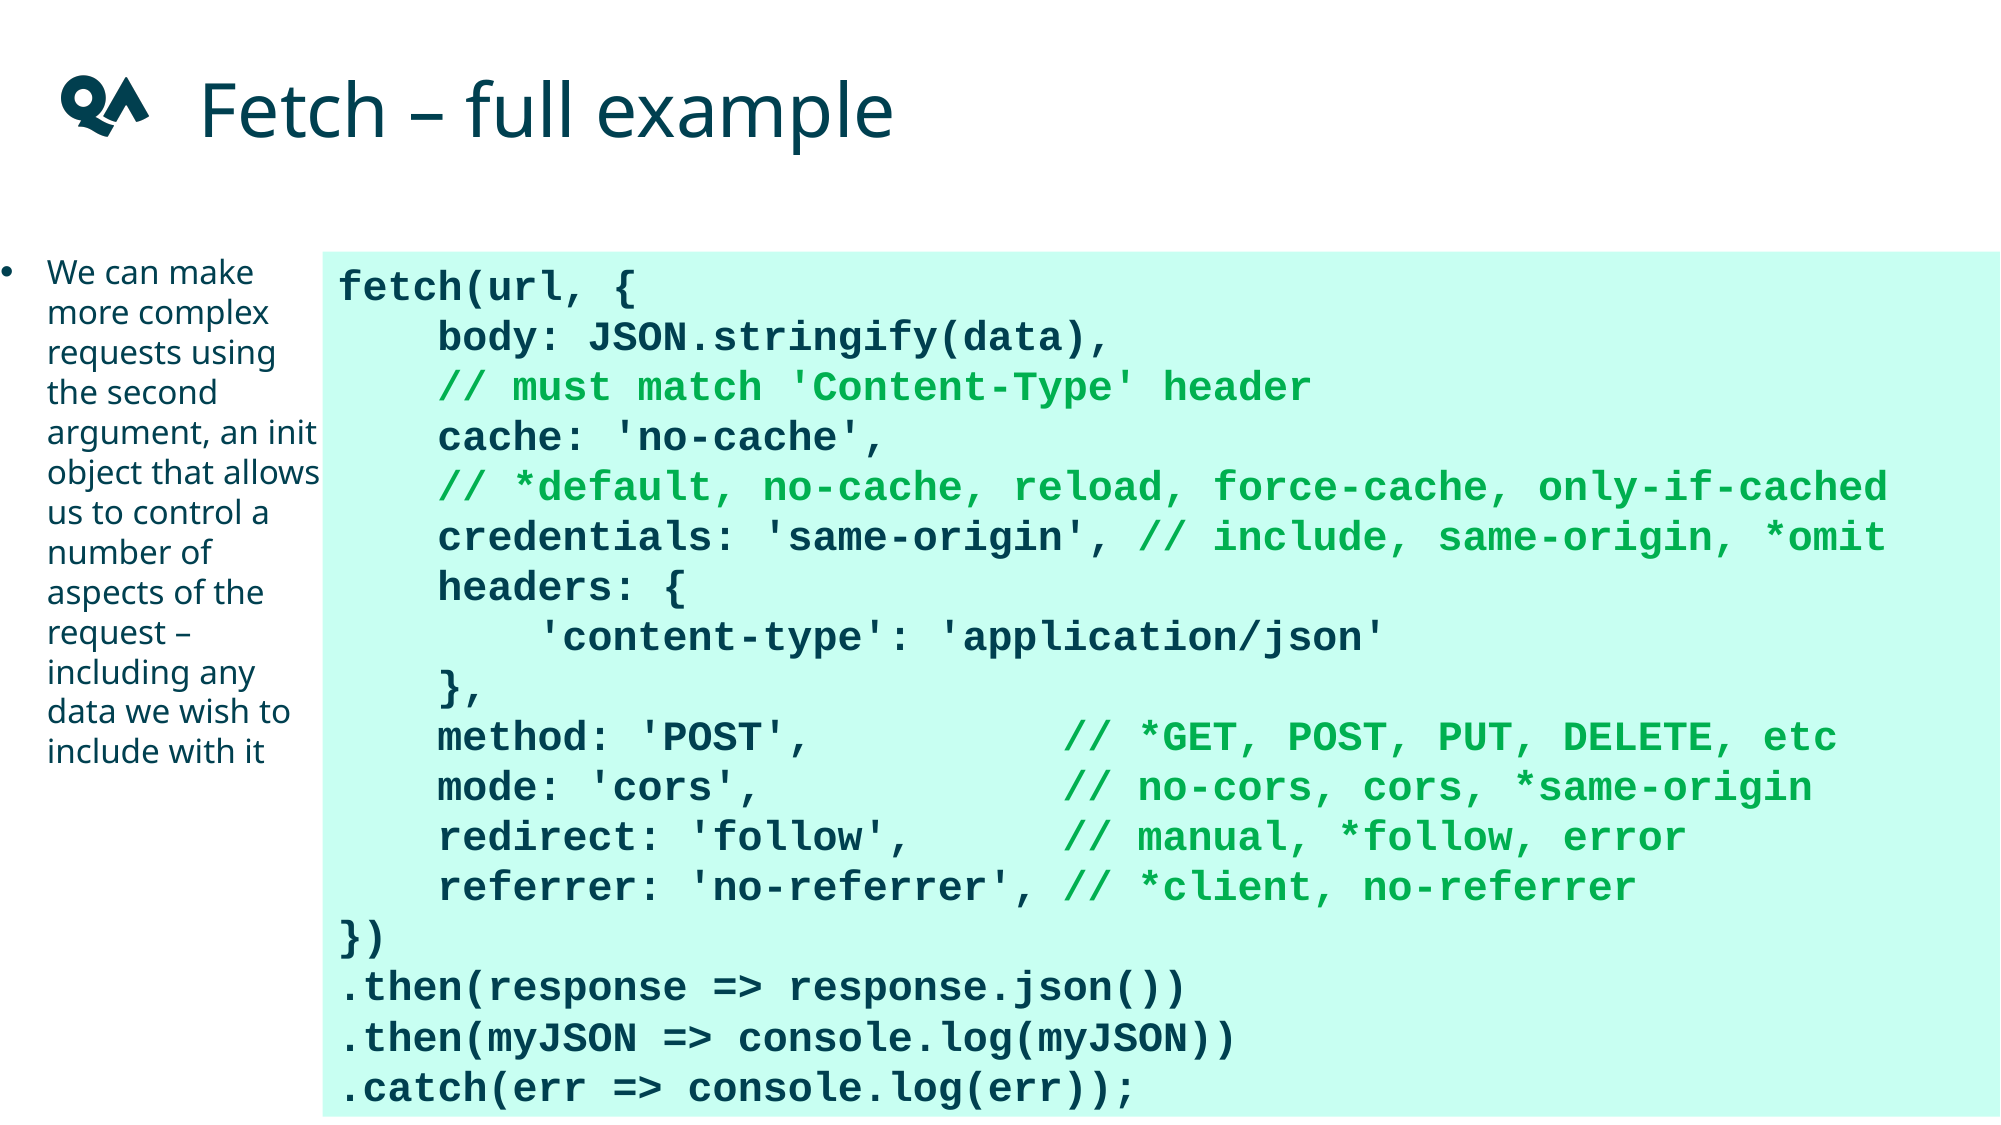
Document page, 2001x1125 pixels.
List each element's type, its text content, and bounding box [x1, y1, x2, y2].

picture [44, 61, 166, 148]
list Fetch – full example [198, 62, 1937, 148]
list We can make more complex requests using the second argument, an init object that allows us to control a number of aspects of the request – including any data we wish to include with it [0, 251, 322, 821]
text_box fetch(url, { body: JSON.stringify(data), // must match 'Content-Type' header cache: 'no-cache', // *default, no-cache, reload, force-cache, only-if-cached credentials: 'same-origin', // include, same-origin, *omit headers: { 'content-type': 'application/json' }, method: 'POST', // *GET, POST, PUT, DELETE, etc mode: 'cors', // no-cors, cors, *same-origin redirect: 'follow', // manual, *follow, error referrer: 'no-referrer', // *client, no-referrer }) .then(response => response.json()) .then(myJSON => console.log(myJSON)) .catch(err => console.log(err)); [322, 251, 2000, 1117]
